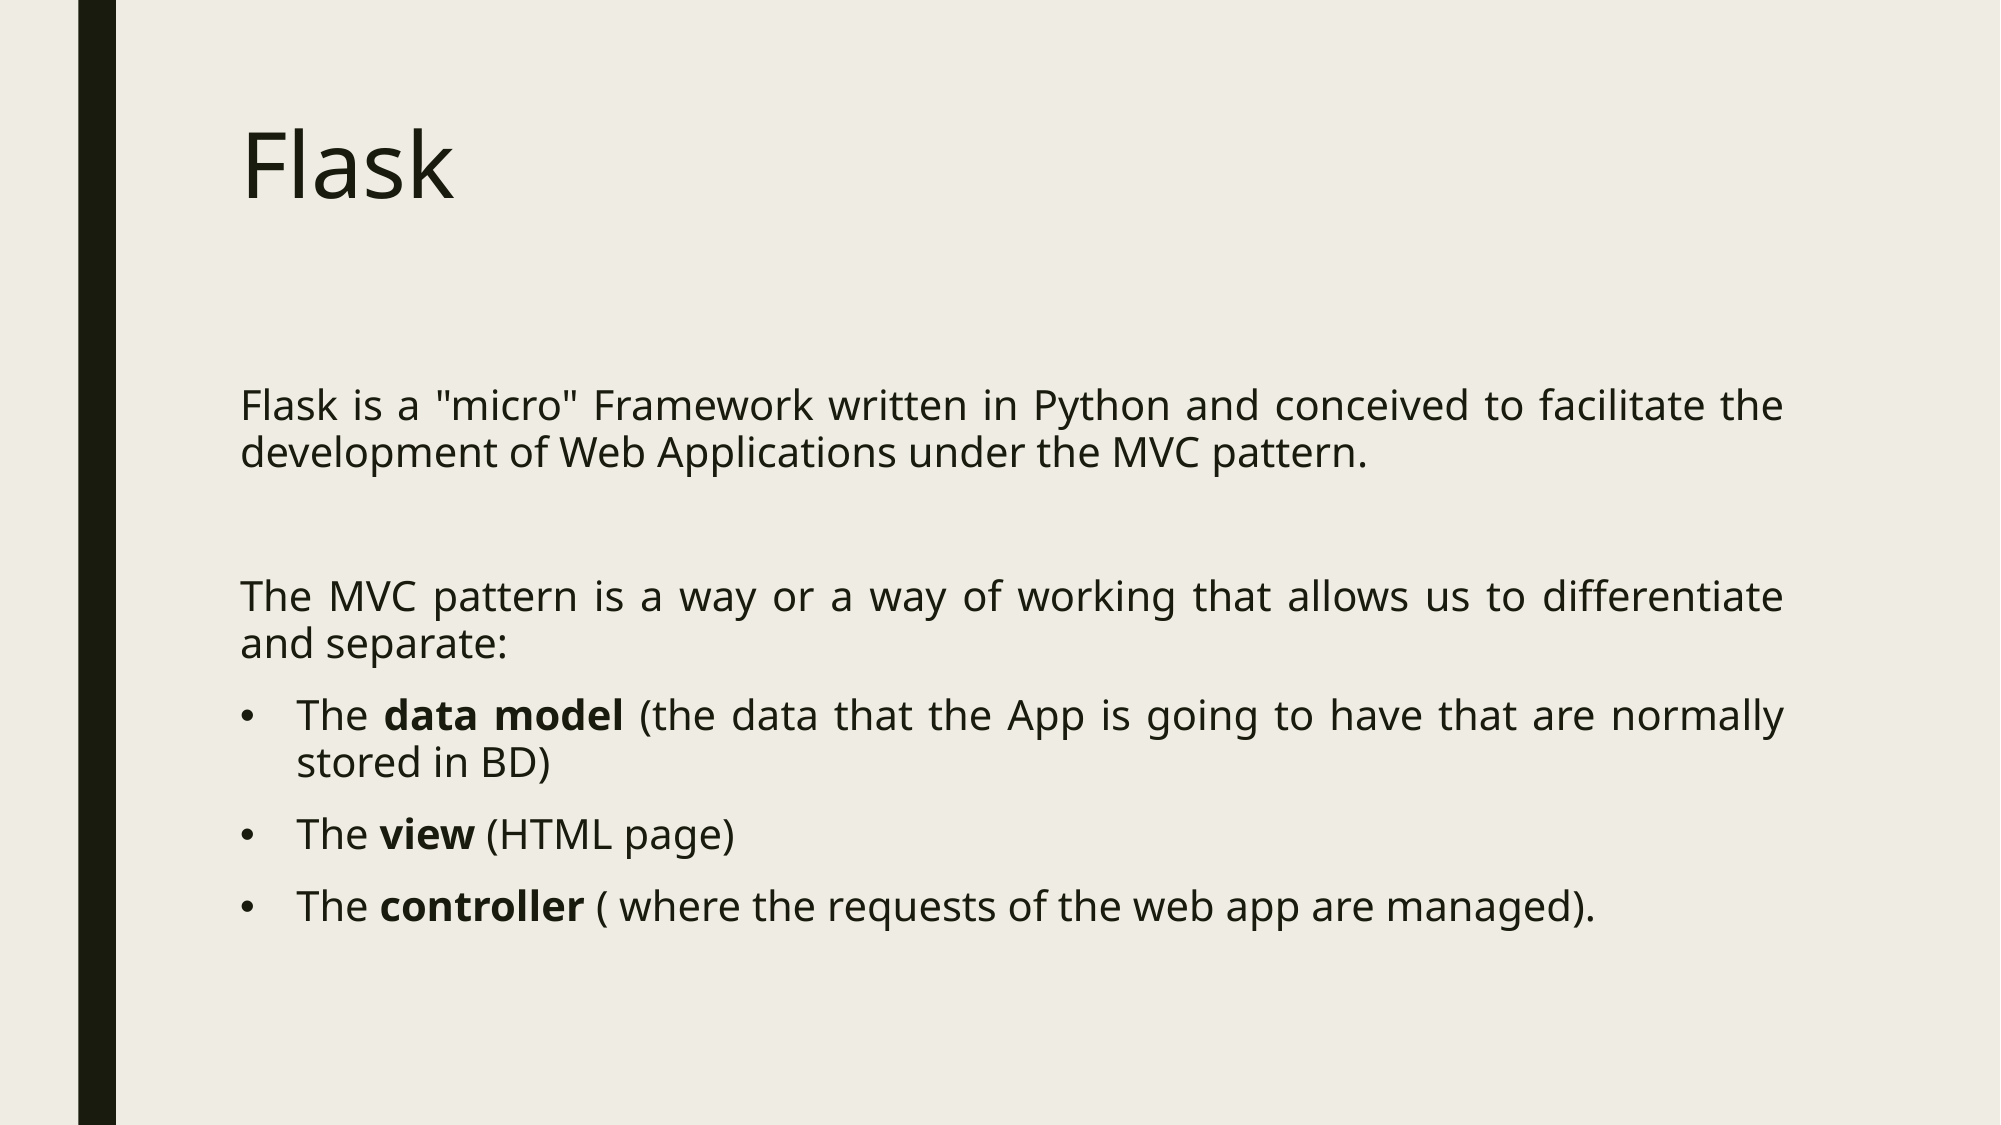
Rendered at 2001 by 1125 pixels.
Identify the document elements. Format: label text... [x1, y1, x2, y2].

list Flask is a "micro" Framework written in Python and conceived to facilitate the development of Web Applications under the MVC pattern. The MVC pattern is a way or a way of working that allows us to differentiate and separate: The data model (the data that the App is going to have that are normally stored in BD) The view (HTML page) The controller ( where the requests of the web app are managed). [225, 375, 1800, 963]
title Flask [225, 112, 1800, 357]
